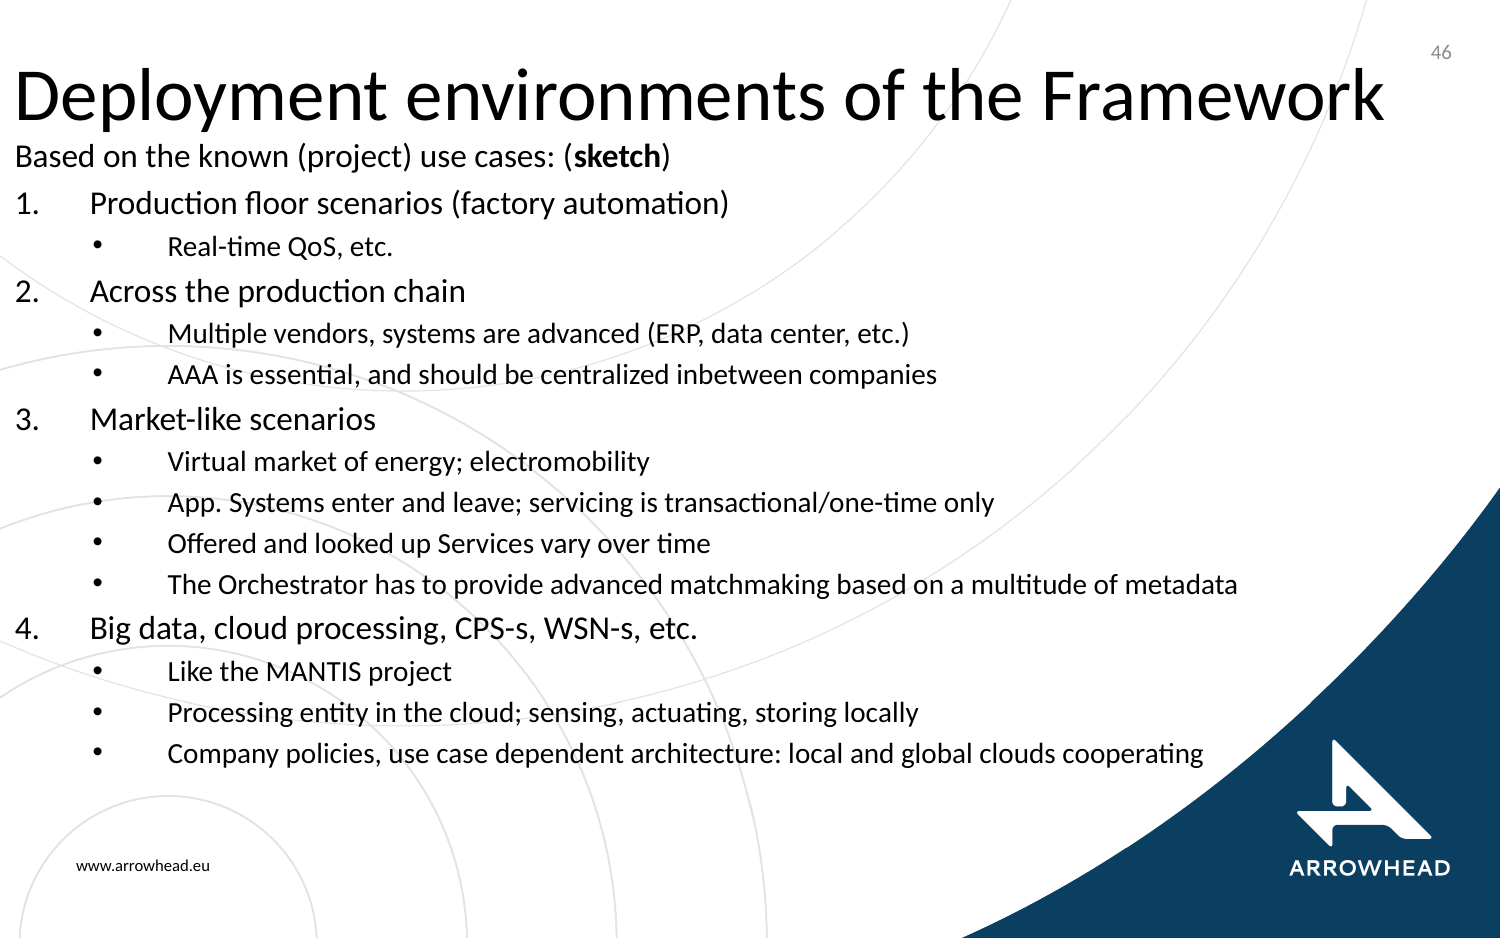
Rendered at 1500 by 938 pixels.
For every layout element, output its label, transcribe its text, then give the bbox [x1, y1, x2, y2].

list Based on the known (project) use cases: (sketch) Production floor scenarios (factory automation) Real-time QoS, etc. Across the production chain Multiple vendors, systems are advanced (ERP, data center, etc.) AAA is essential, and should be centralized inbetween companies Market-like scenarios Virtual market of energy; electromobility App. Systems enter and leave; servicing is transactional/one-time only Offered and looked up Services vary over time The Orchestrator has to provide advanced matchmaking based on a multitude of metadata Big data, cloud processing, CPS-s, WSN-s, etc. Like the MANTIS project Processing entity in the cloud; sensing, actuating, storing locally Company policies, use case dependent architecture: local and global clouds cooperating [0, 127, 1342, 833]
slide_number 46 [1116, 26, 1467, 76]
title Deployment environments of the Framework [0, 38, 1406, 124]
picture [0, 0, 1500, 938]
